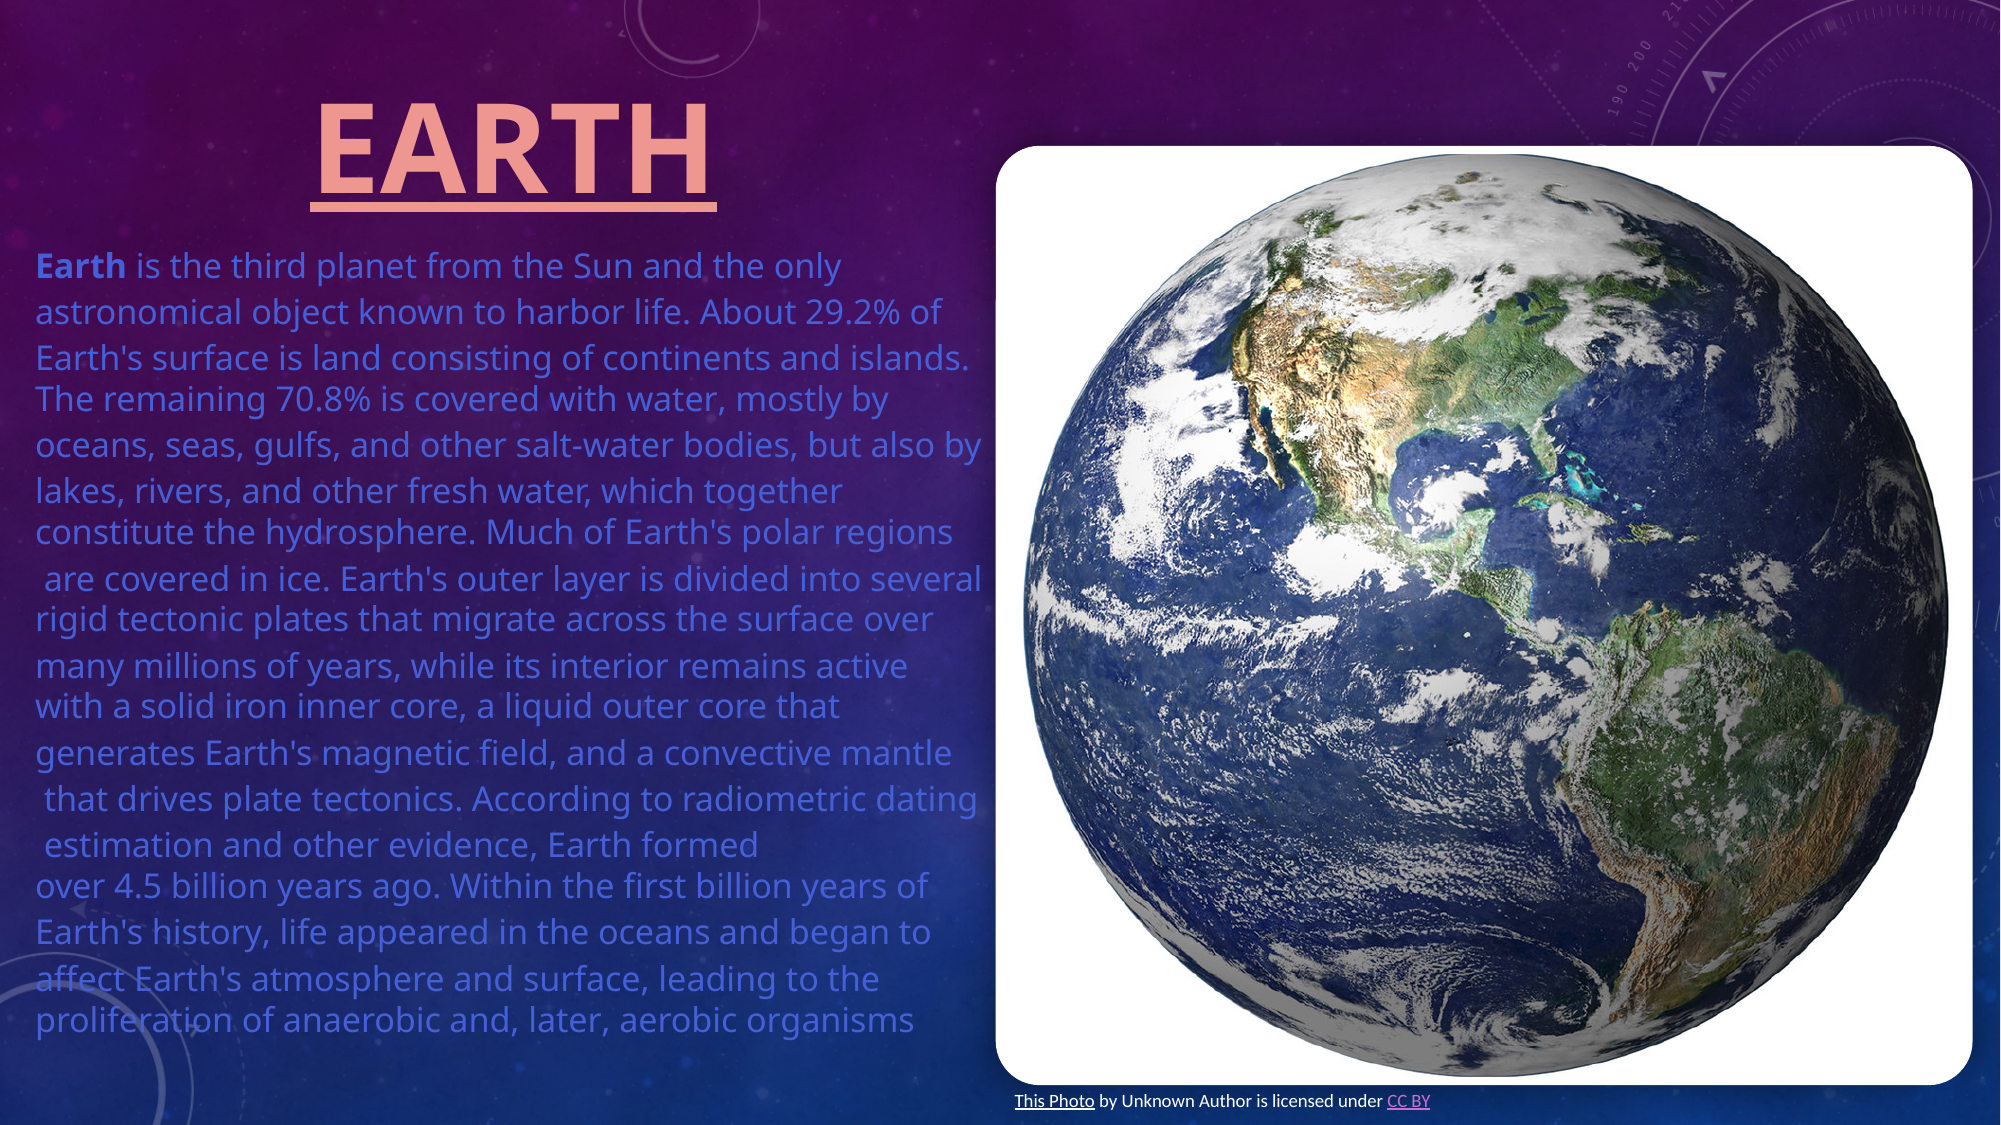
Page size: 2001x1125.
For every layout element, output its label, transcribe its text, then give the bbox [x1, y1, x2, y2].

text_box This Photo by Unknown Author is licensed under CC BY [999, 1090, 1969, 1119]
title earth [112, 26, 1124, 226]
list Earth is the third planet from the Sun and the only astronomical object known to harbor life. About 29.2% of Earth's surface is land consisting of continents and islands. The remaining 70.8% is covered with water, mostly by oceans, seas, gulfs, and other salt-water bodies, but also by lakes, rivers, and other fresh water, which together constitute the hydrosphere. Much of Earth's polar regions are covered in ice. Earth's outer layer is divided into several rigid tectonic plates that migrate across the surface over many millions of years, while its interior remains active with a solid iron inner core, a liquid outer core that generates Earth's magnetic field, and a convective mantle that drives plate tectonics. According to radiometric dating estimation and other evidence, Earth formed over 4.5 billion years ago. Within the first billion years of Earth's history, life appeared in the oceans and began to affect Earth's atmosphere and surface, leading to the proliferation of anaerobic and, later, aerobic organisms [20, 236, 993, 1081]
picture [0, 0, 2001, 1125]
